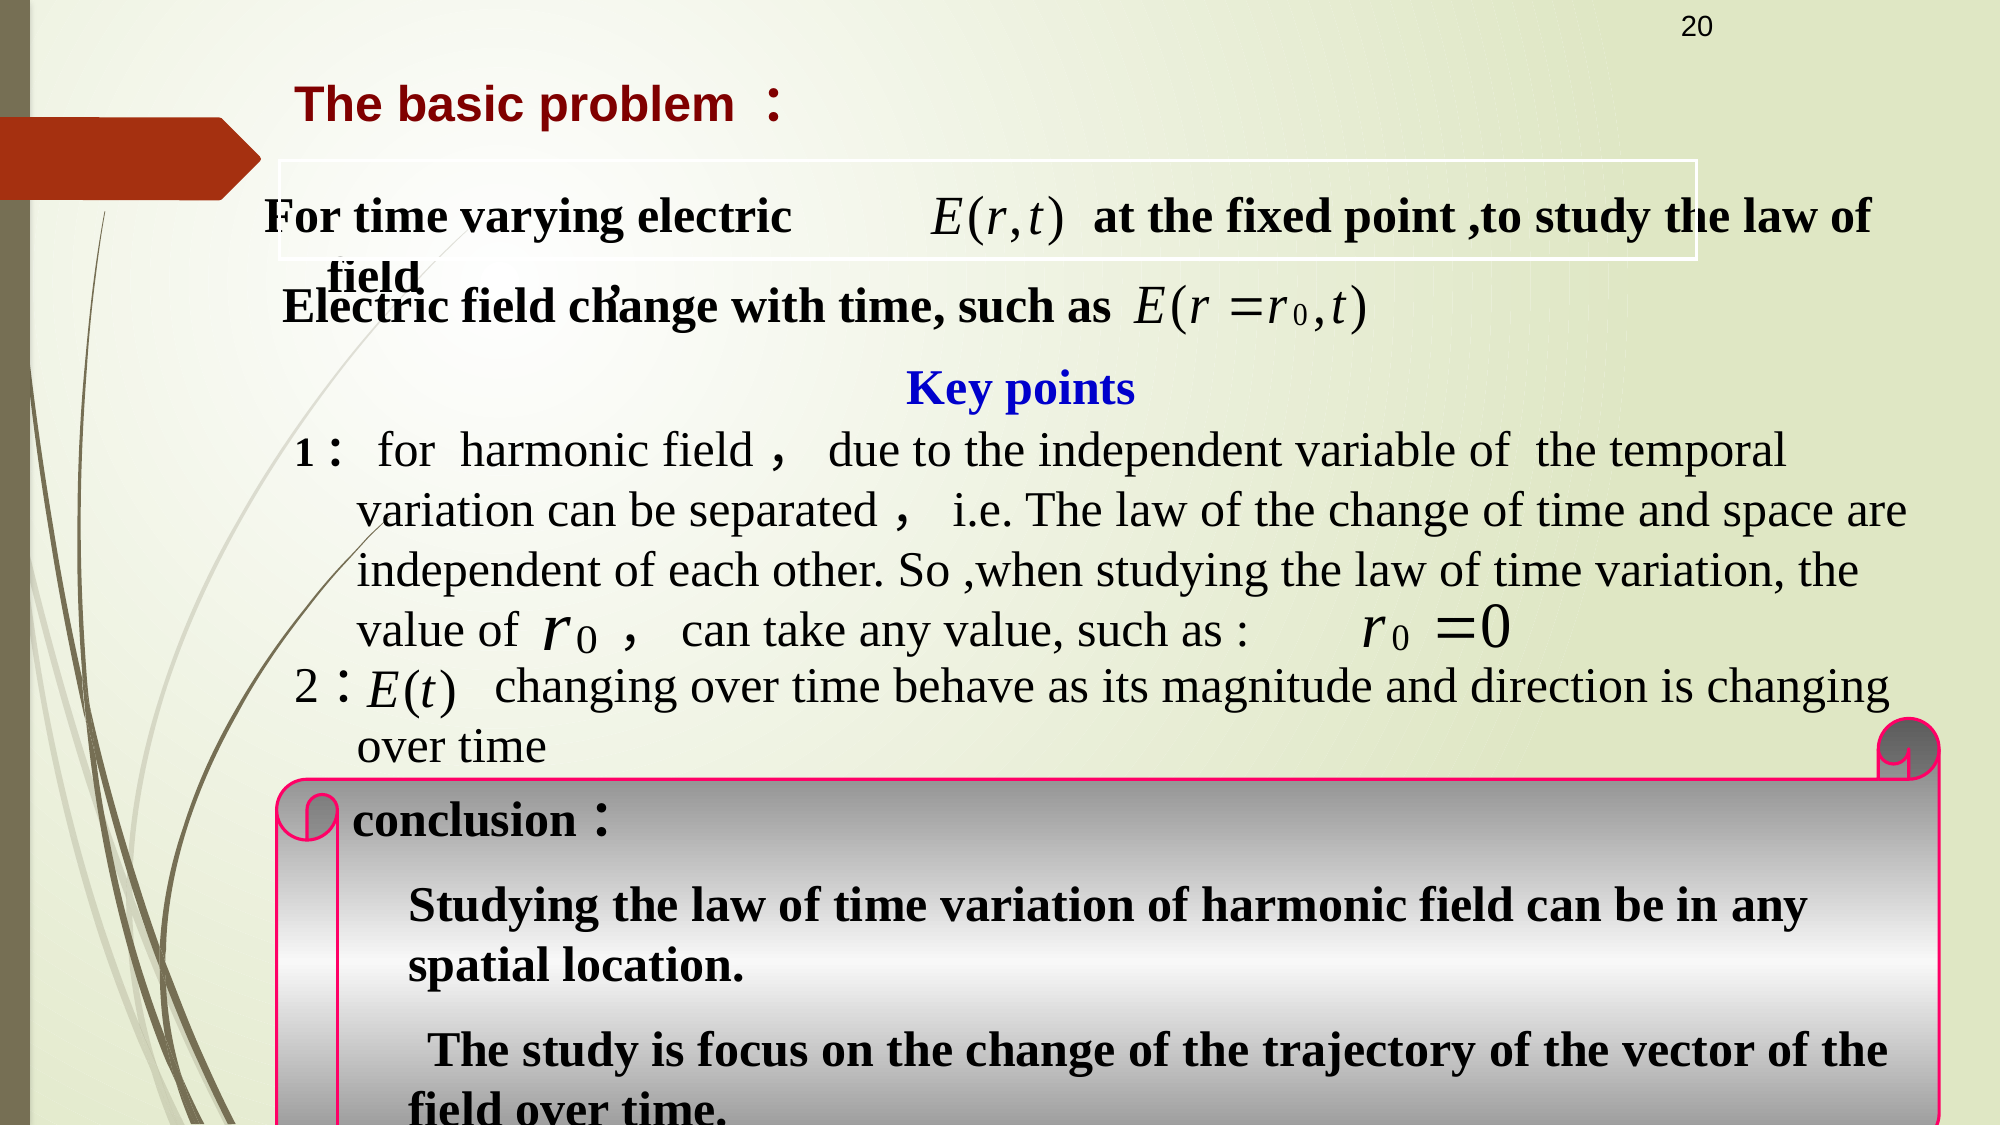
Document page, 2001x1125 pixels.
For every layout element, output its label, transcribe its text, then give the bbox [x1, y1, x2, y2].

text_box at the fixed point ,to study the law of [1697, 175, 2000, 250]
text_box 2： changing over time behave as its magnitude and direction is changing over time [279, 645, 1971, 780]
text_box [530, 568, 605, 664]
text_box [357, 643, 462, 727]
text_box The basic problem ： [279, 64, 1079, 139]
text_box Key points [792, 347, 1251, 423]
text_box 20 [1555, 0, 1729, 55]
text_box conclusion： Studying the law of time variation of harmonic field can be in any spatial location. The study is focus on the change of the trajectory of the vector of the field over time. [276, 718, 1940, 1125]
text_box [1124, 258, 1377, 343]
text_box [1351, 572, 1519, 661]
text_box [920, 170, 1071, 255]
text_box 1：for harmonic field，due to the independent variable of the temporal variation can be separated，i.e. The law of the change of time and space are independent of each other. So ,when studying the law of time variation, the value of ，can take any value, such as : [279, 408, 1955, 645]
text_box [279, 160, 1697, 259]
text_box For time varying electric field , [249, 175, 1108, 310]
text_box Electric field change with time, such as [267, 265, 1120, 340]
